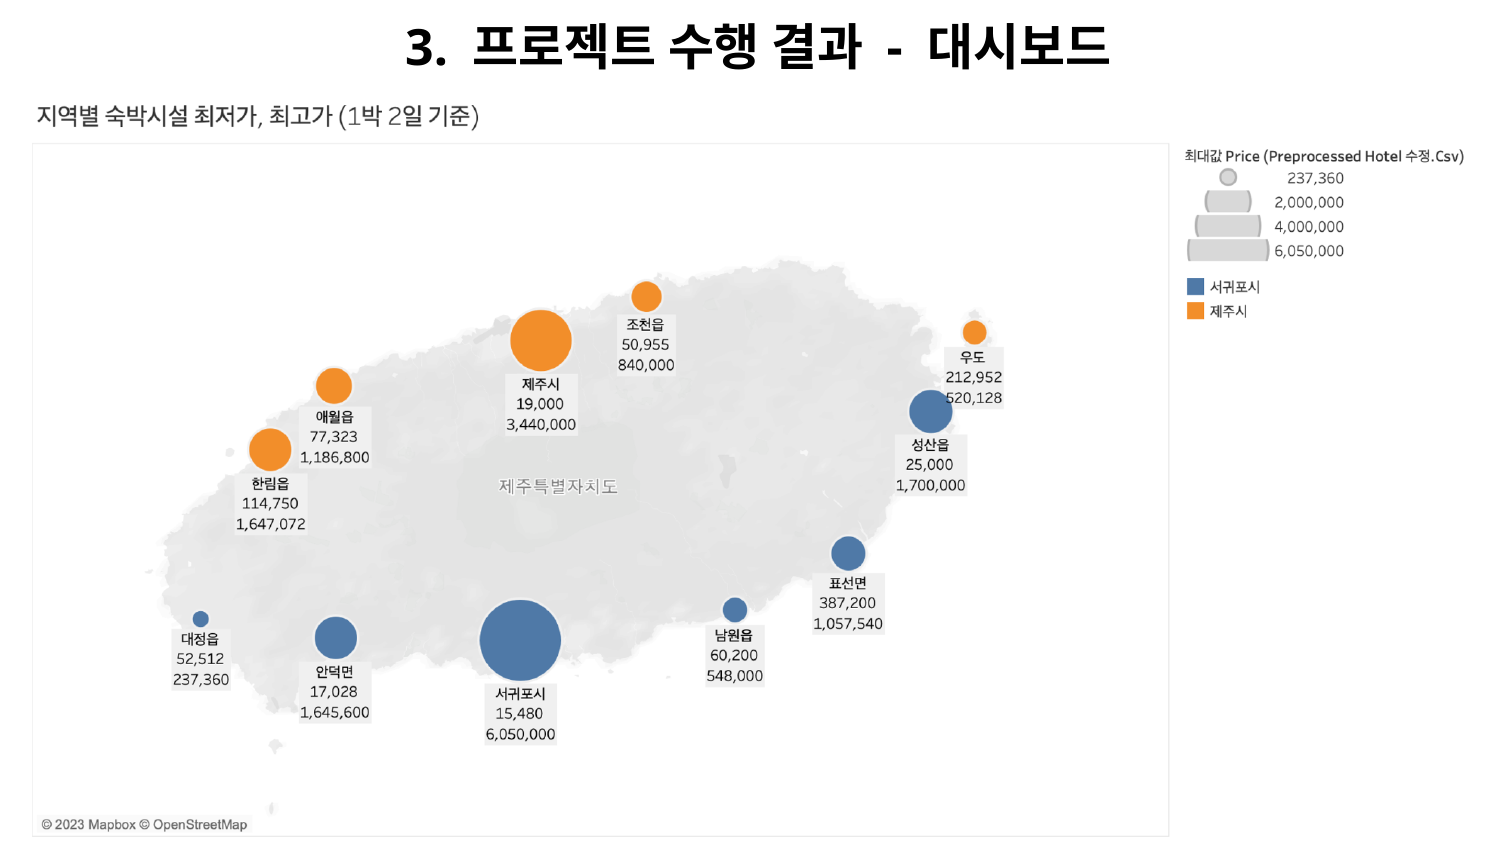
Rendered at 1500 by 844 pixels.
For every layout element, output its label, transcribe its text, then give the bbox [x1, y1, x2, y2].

picture [23, 86, 1475, 844]
title 3. 프로젝트 수행 결과 - 대시보드 [83, 0, 1434, 84]
